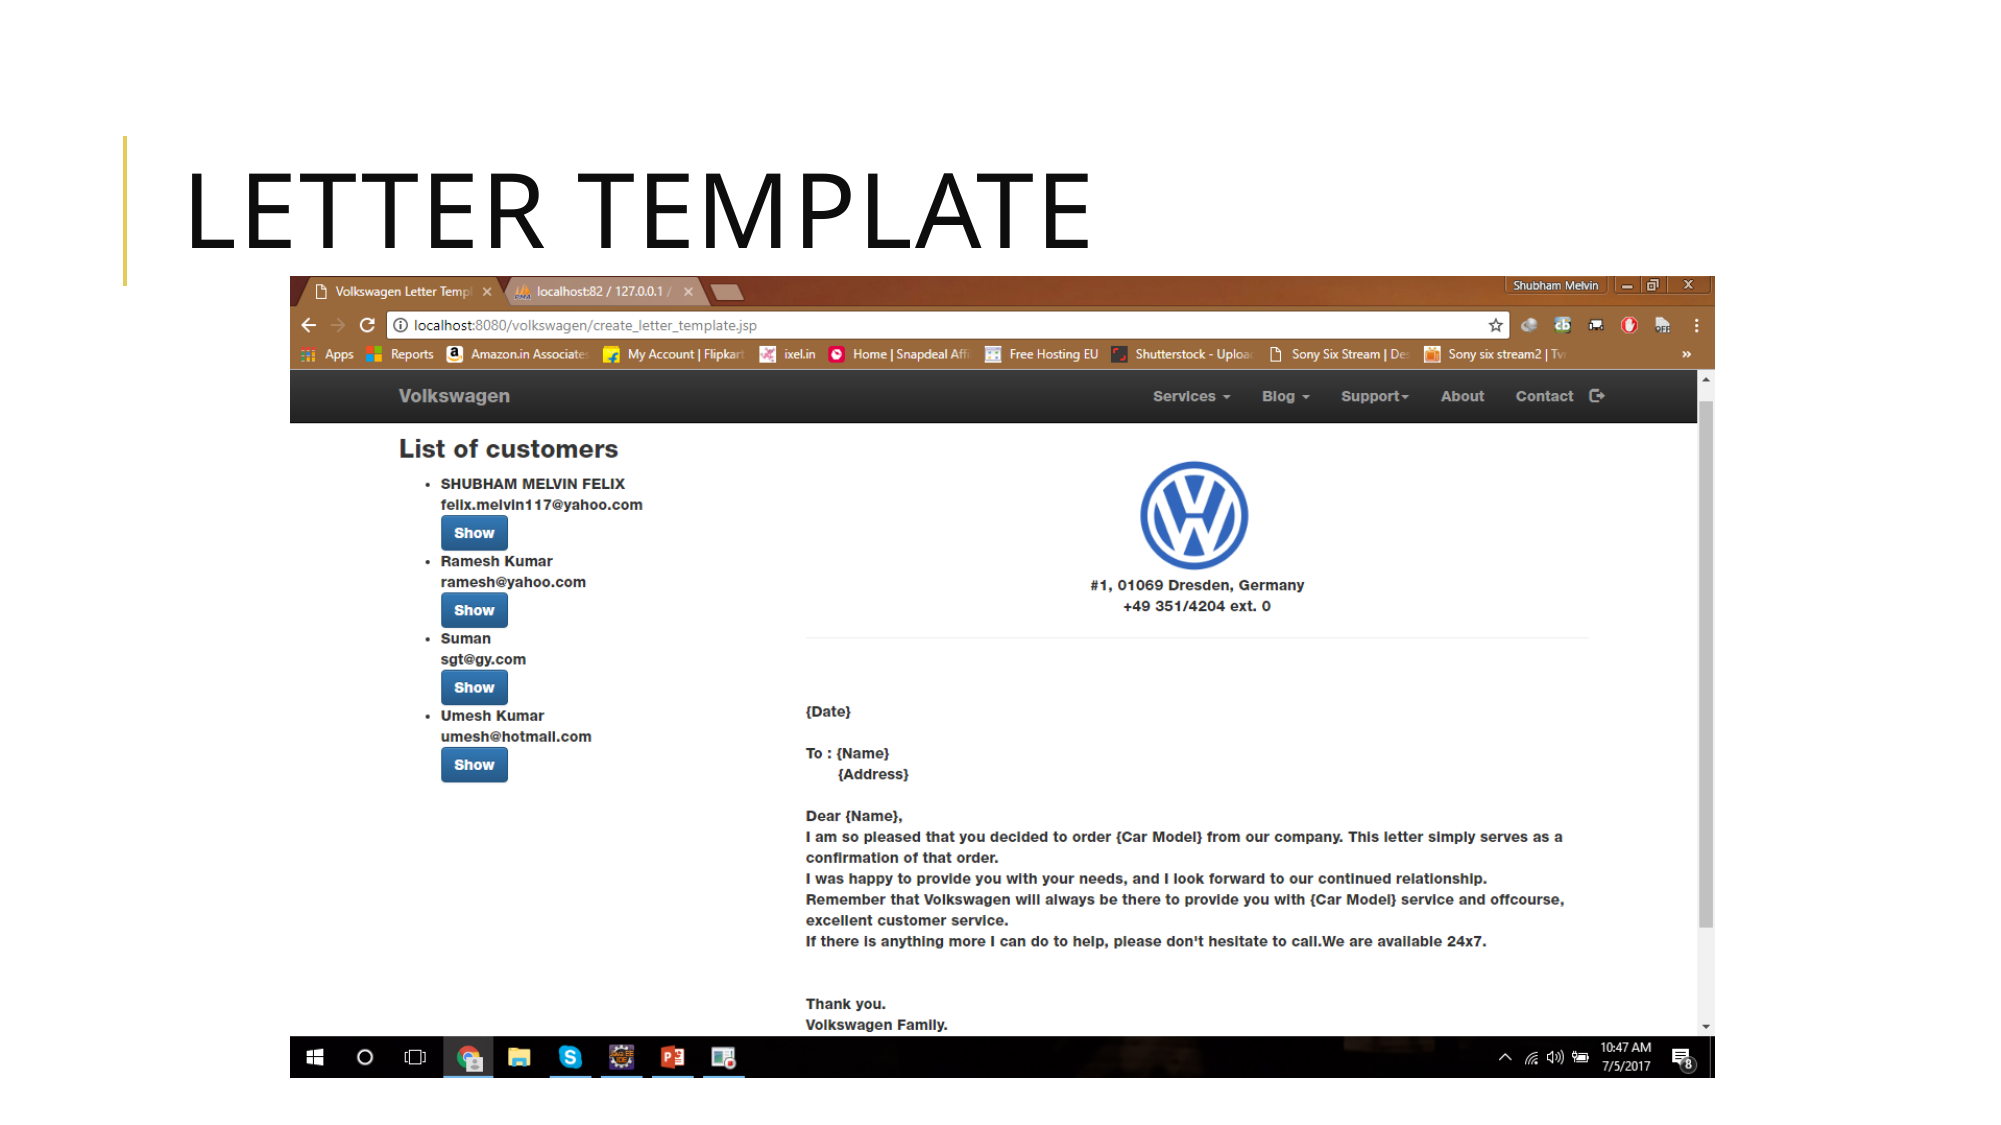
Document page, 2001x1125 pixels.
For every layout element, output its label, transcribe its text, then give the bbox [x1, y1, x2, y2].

title Letter template [168, 96, 1763, 342]
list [289, 276, 1715, 1078]
